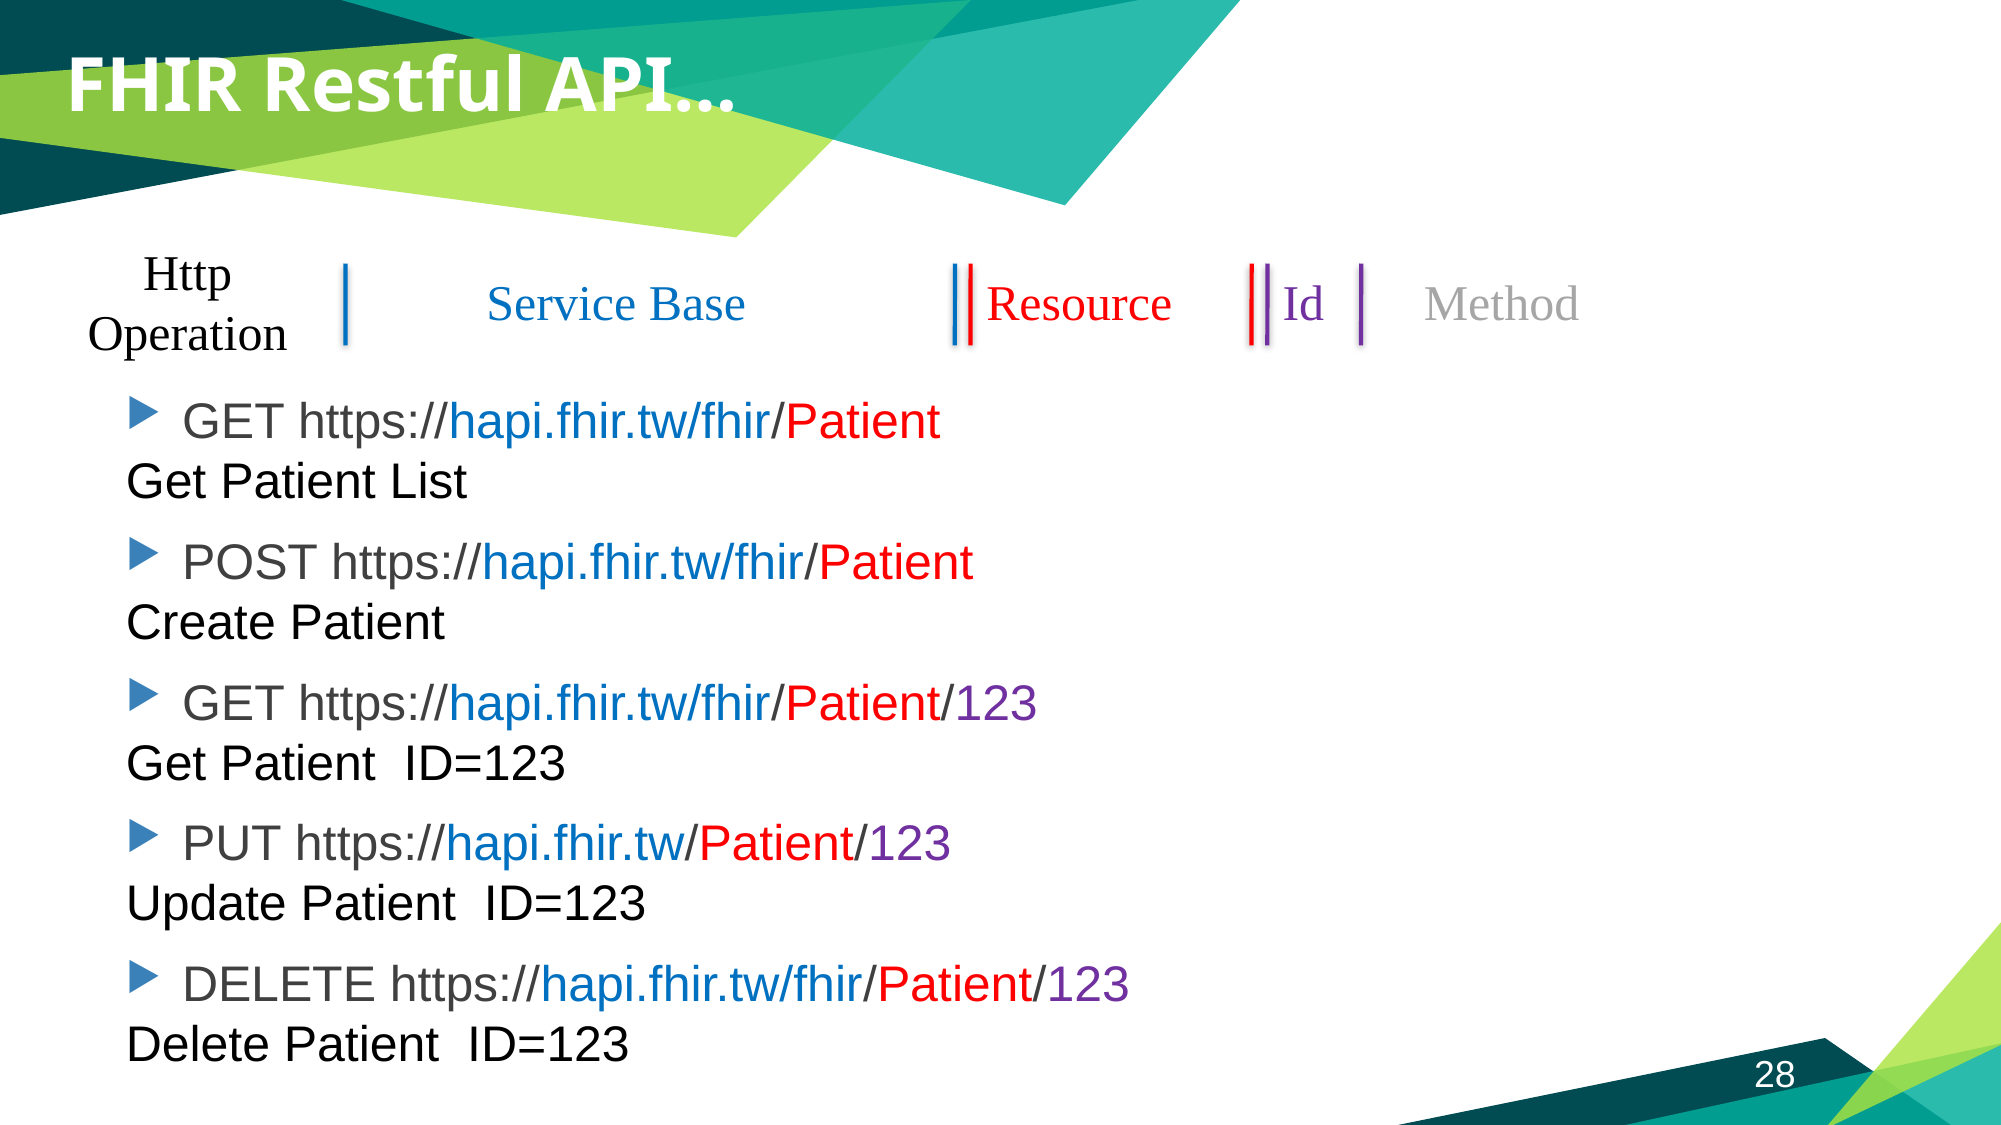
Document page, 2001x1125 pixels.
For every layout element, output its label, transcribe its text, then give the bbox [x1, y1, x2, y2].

title FHIR Restful API… [50, 21, 1775, 169]
text_box GET https://hapi.fhir.tw/fhir/Patient Get Patient List POST https://hapi.fhir.tw/fhir/Patient Create Patient GET https://hapi.fhir.tw/fhir/Patient/123 Get Patient ID=123 PUT https://hapi.fhir.tw/Patient/123 Update Patient ID=123 DELETE https://hapi.fhir.tw/fhir/Patient/123 Delete Patient ID=123 [111, 380, 1509, 1080]
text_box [71, 232, 1596, 370]
slide_number 28 [1550, 1042, 2000, 1103]
